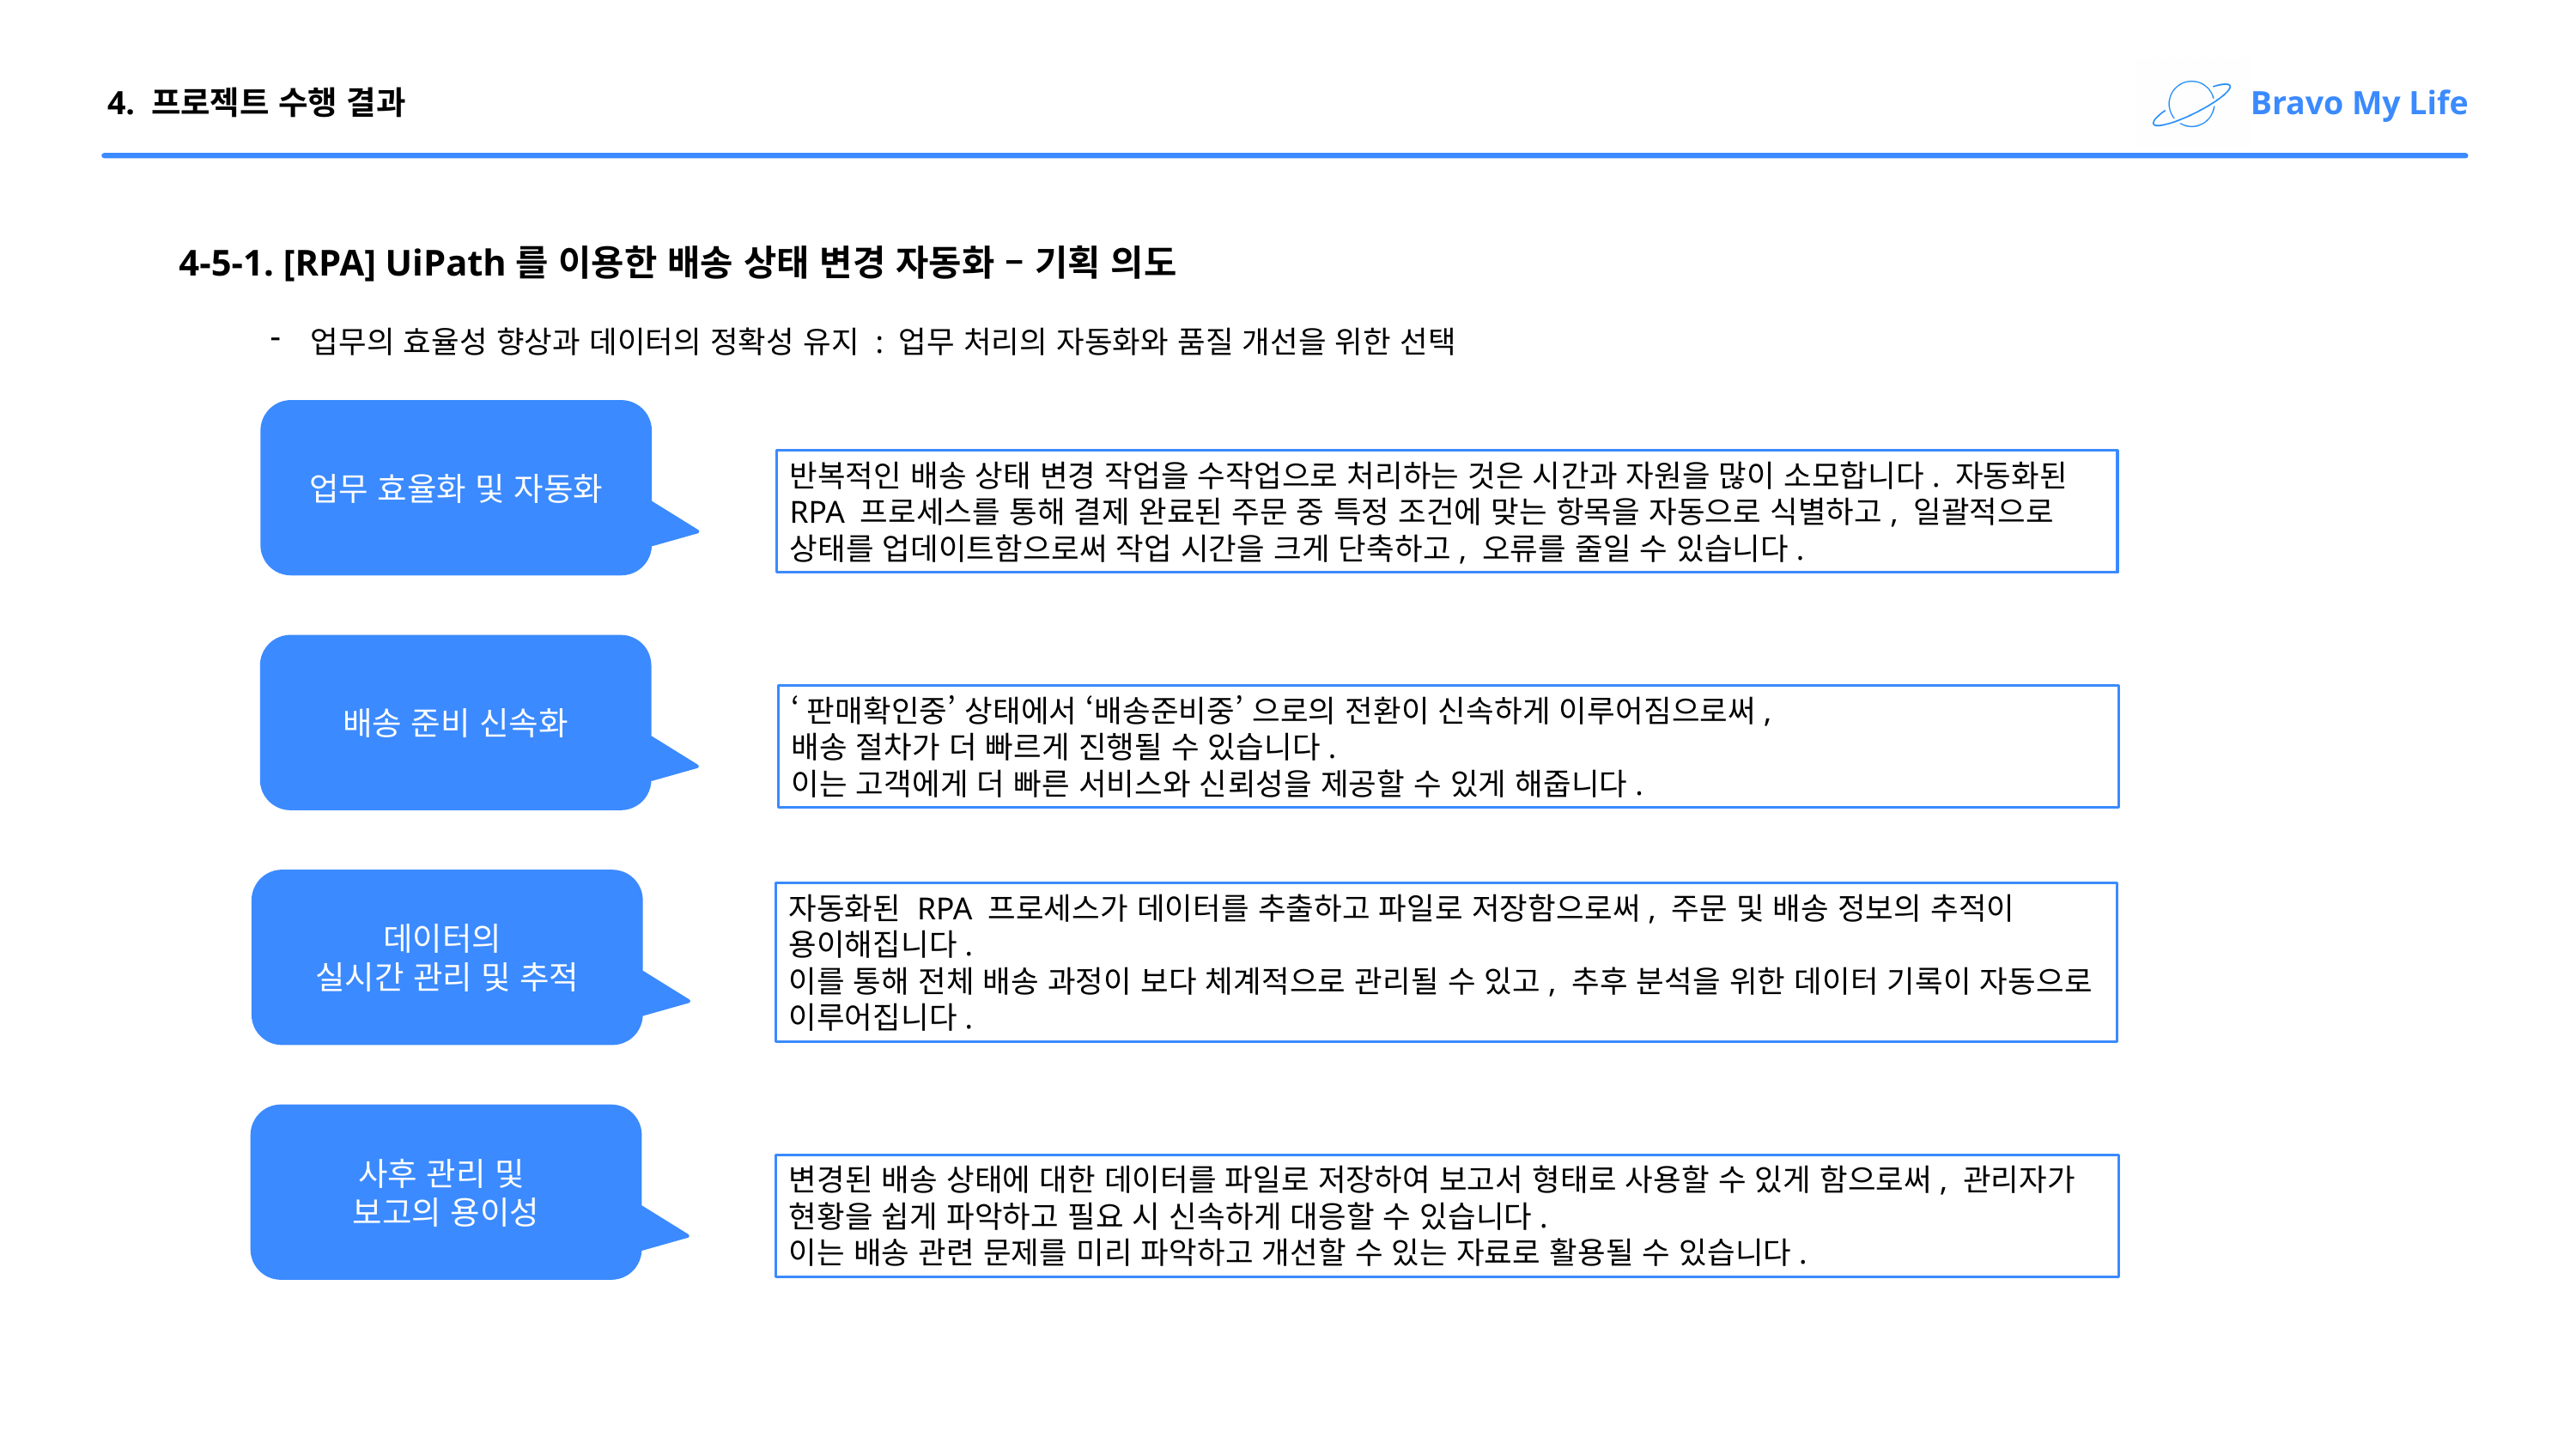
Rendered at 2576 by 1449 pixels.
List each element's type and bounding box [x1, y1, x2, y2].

text_box [2251, 76, 2469, 122]
text_box [179, 233, 1267, 284]
text_box [258, 316, 2121, 576]
text_box [778, 685, 2119, 808]
text_box [775, 882, 2117, 1042]
text_box [775, 1155, 2119, 1277]
text_box [776, 450, 2117, 573]
text_box [259, 634, 699, 810]
picture [2136, 58, 2251, 147]
text_box [251, 870, 691, 1046]
text_box [250, 1104, 690, 1280]
text_box [107, 76, 644, 122]
